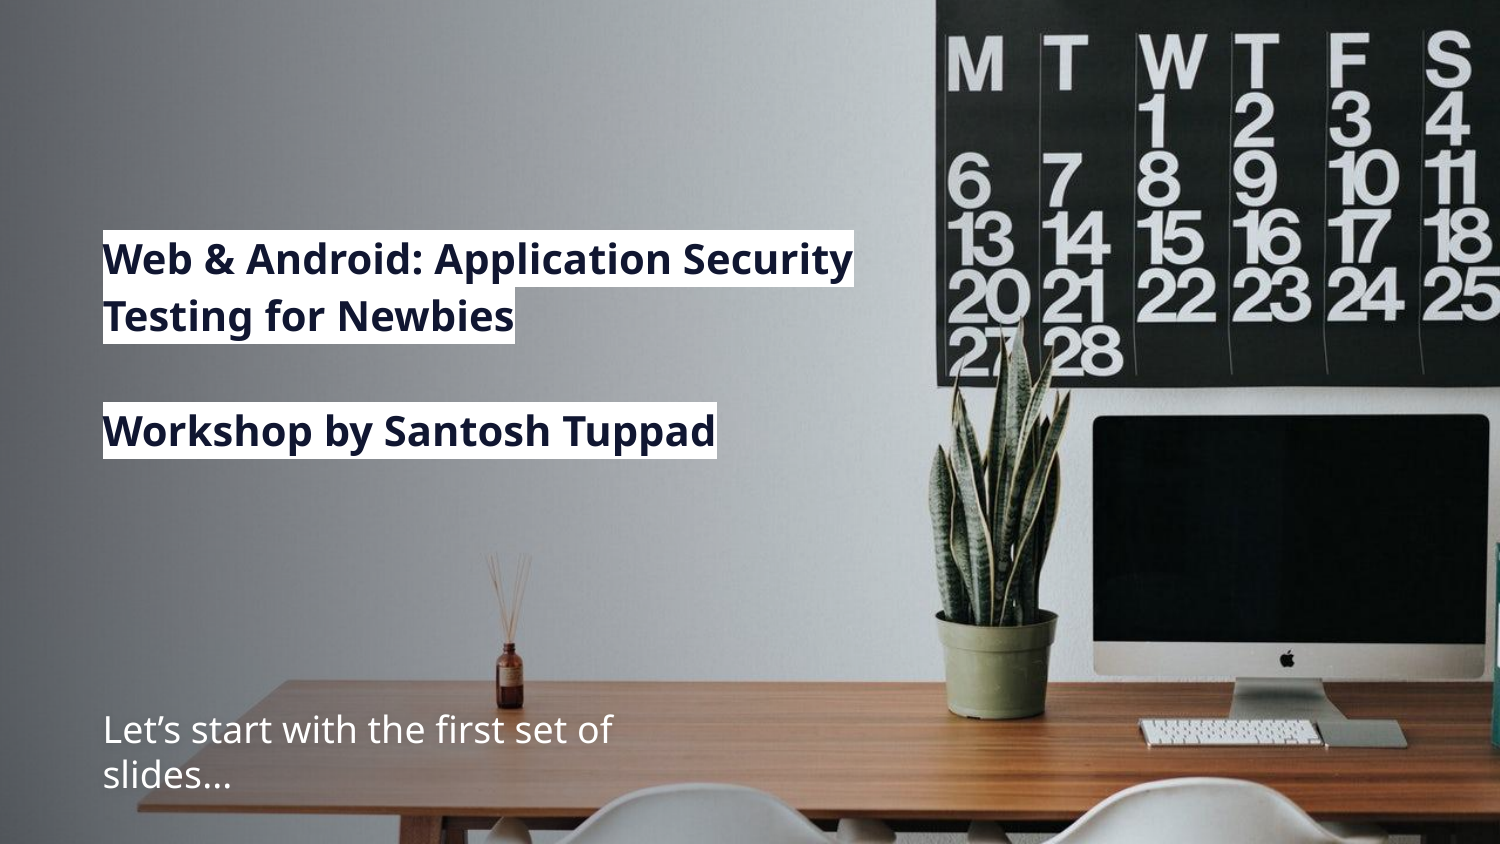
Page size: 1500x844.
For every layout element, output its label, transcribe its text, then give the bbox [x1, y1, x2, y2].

subtitle Let’s start with the first set of slides... [87, 690, 750, 820]
picture [0, 0, 1500, 844]
title Web & Android: Application Security Testing for Newbies Workshop by Santosh Tuppad [87, 509, 937, 700]
